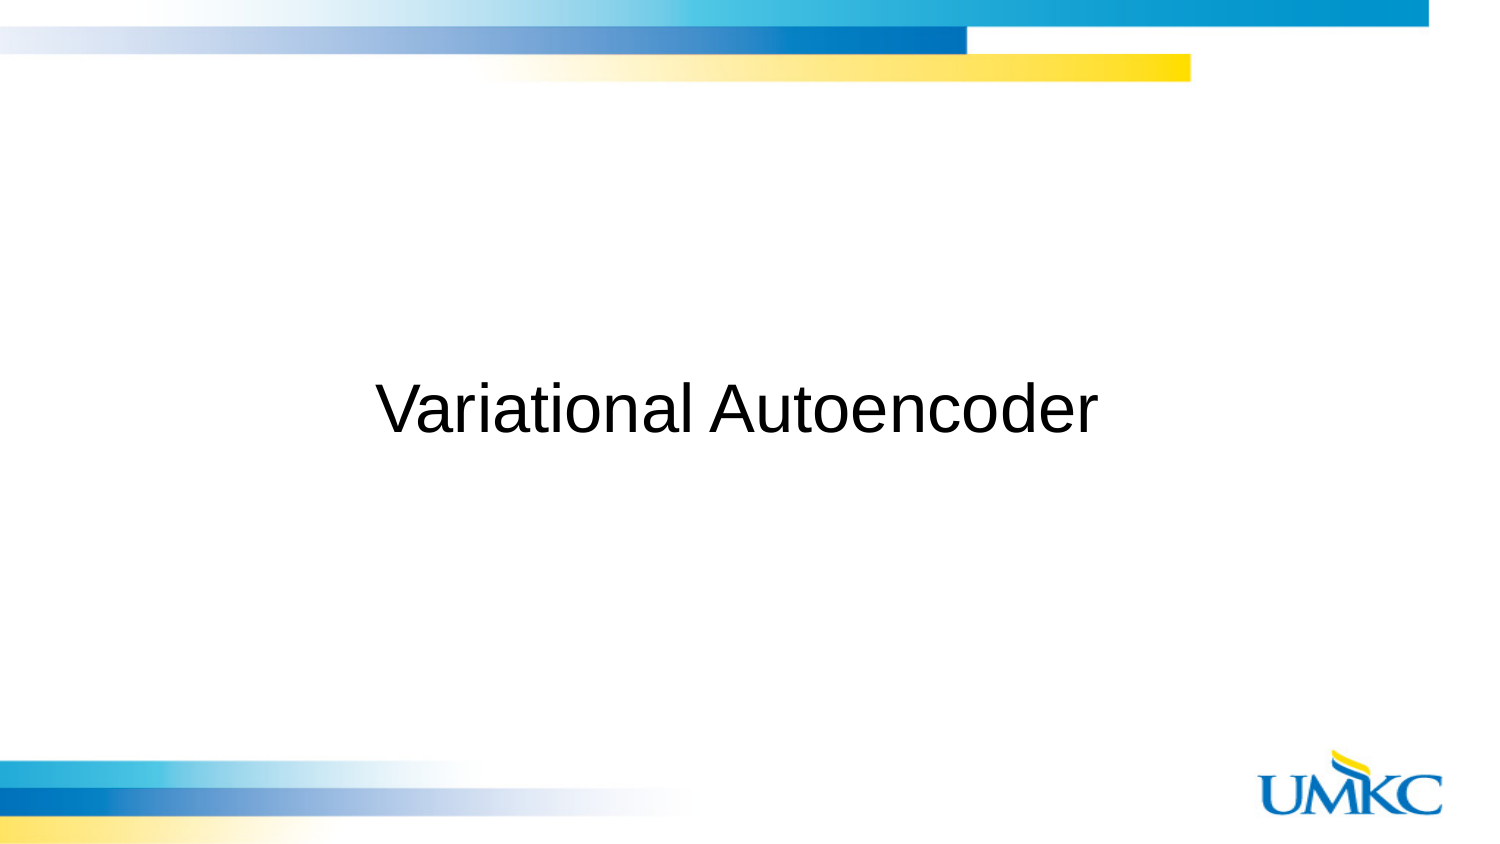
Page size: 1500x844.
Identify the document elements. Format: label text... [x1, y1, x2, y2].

title Variational Autoencoder [62, 334, 1413, 475]
picture [0, 0, 1500, 844]
